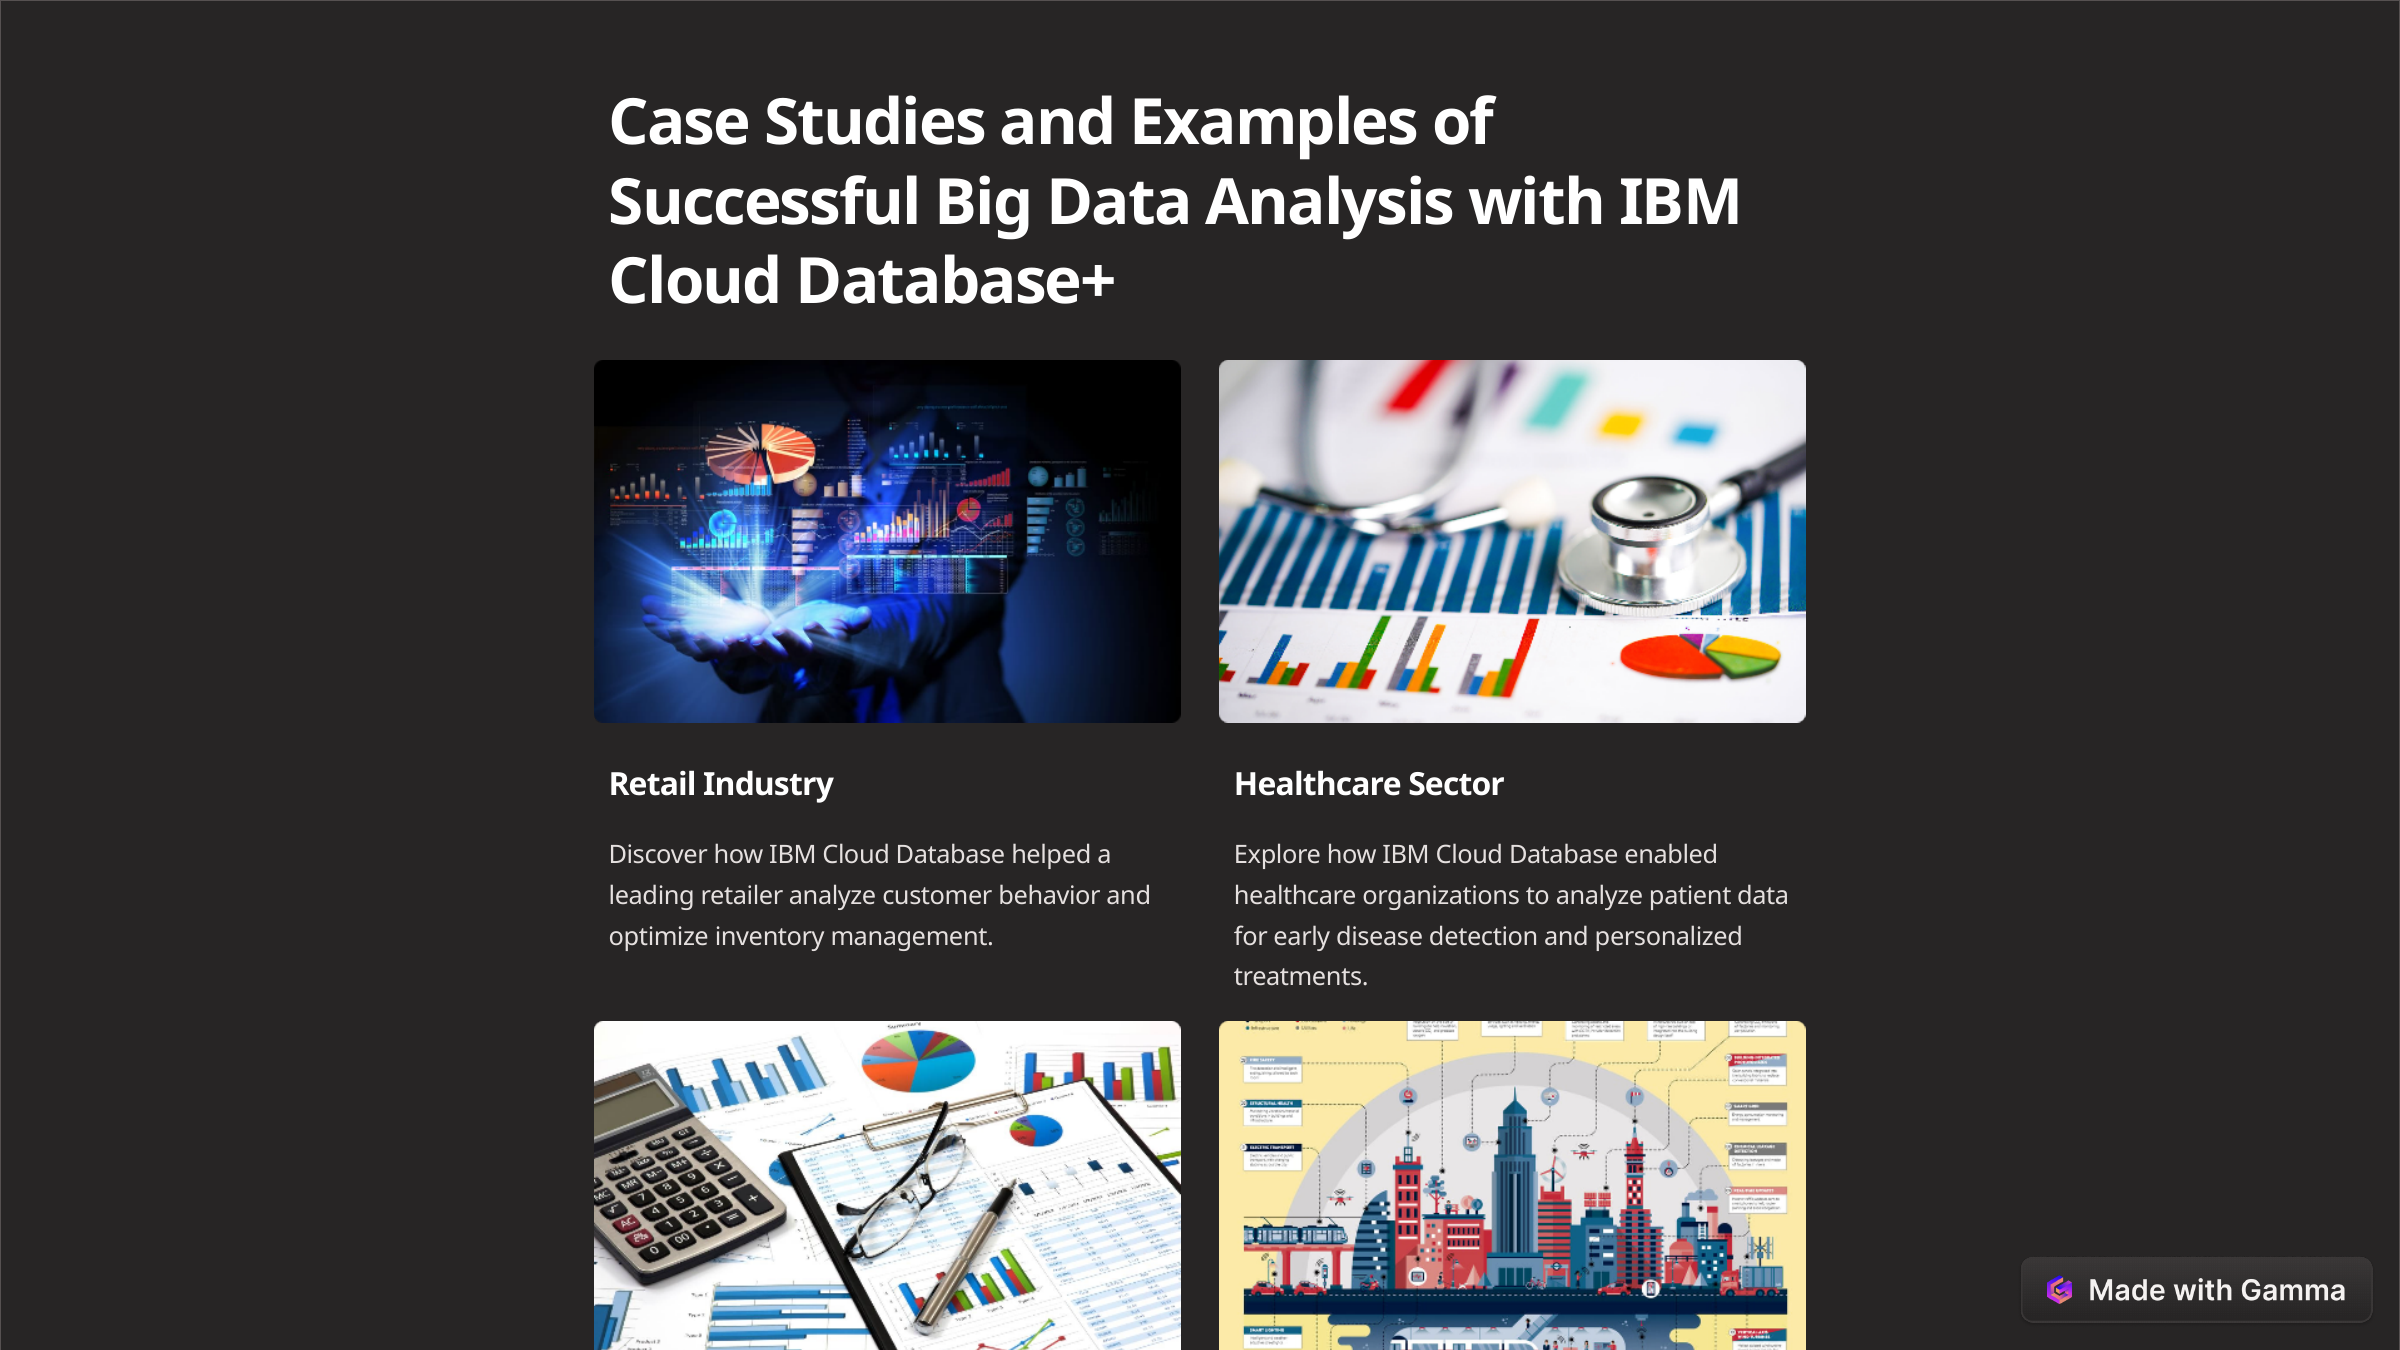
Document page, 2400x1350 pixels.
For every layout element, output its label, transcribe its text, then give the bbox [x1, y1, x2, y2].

picture [1219, 1021, 1806, 1350]
picture [2008, 1244, 2385, 1335]
text_box Discover how IBM Cloud Database helped a leading retailer analyze customer behavior and optimize inventory management. [594, 820, 1181, 943]
text_box Retail Industry [593, 754, 850, 795]
text_box Case Studies and Examples of Successful Big Data Analysis with IBM Cloud Database+ [593, 70, 1806, 310]
text_box [0, 0, 2400, 1350]
picture [1219, 360, 1806, 723]
text_box Healthcare Sector [1219, 754, 1488, 795]
picture [594, 1021, 1181, 1350]
text_box Explore how IBM Cloud Database enabled healthcare organizations to analyze patient data for early disease detection and personalized treatments. [1219, 820, 1806, 984]
picture [594, 360, 1181, 723]
